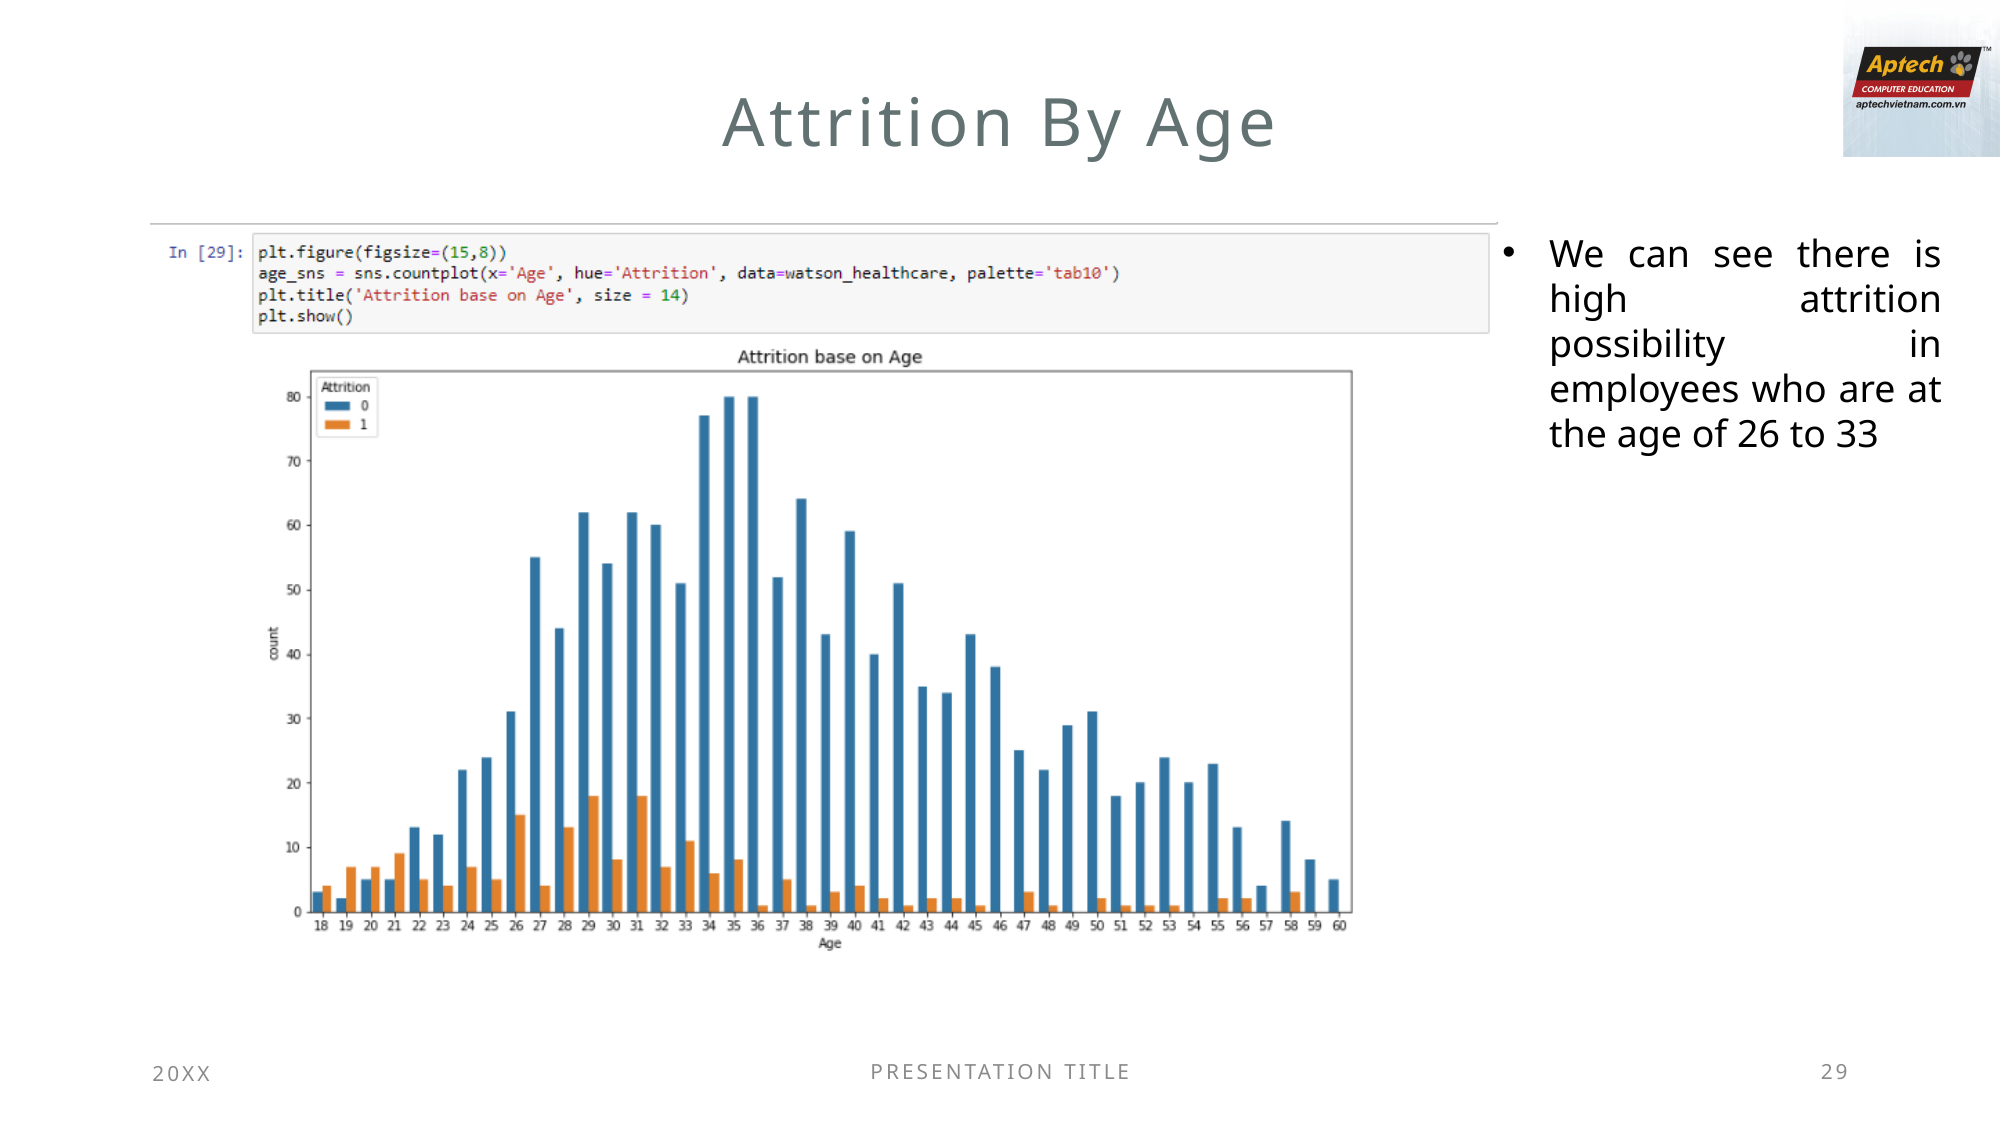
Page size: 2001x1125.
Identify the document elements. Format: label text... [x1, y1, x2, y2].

picture [1843, 0, 2000, 157]
slide_number 20XX [137, 1042, 588, 1103]
slide_number 29 [1412, 1042, 1863, 1103]
title Attrition By Age [137, 81, 1863, 175]
footer PRESENTATION TITLE [662, 1042, 1338, 1103]
text_box We can see there is high attrition possibility in employees who are at the age of 26 to 33 [1501, 222, 1957, 462]
picture [150, 222, 1501, 962]
